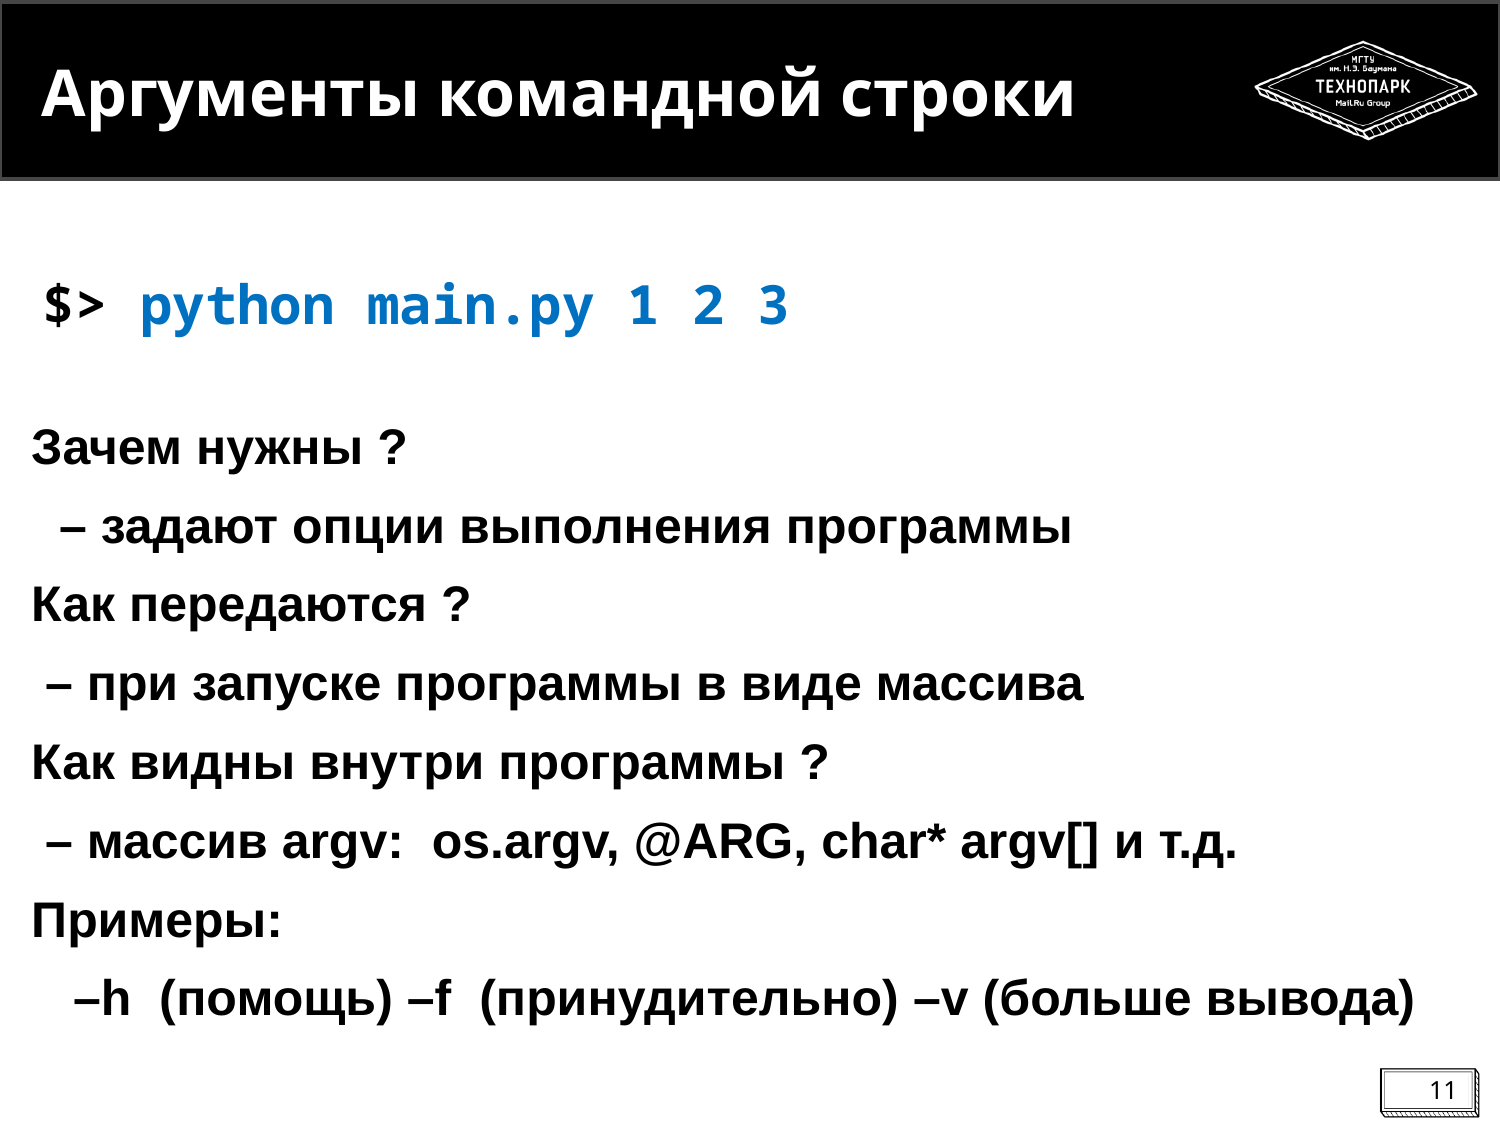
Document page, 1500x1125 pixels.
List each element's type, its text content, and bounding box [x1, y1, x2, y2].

slide_number 11 [1130, 1069, 1473, 1114]
title Аргументы командной строки [26, 15, 1250, 166]
text_box Зачем нужны ? – задают опции выполнения программы Как передаются ? – при запуске программы в виде массива Как видны внутри программы ? – массив argv: os.argv, @ARG, char* argv[] и т.д. Примеры: –h (помощь) –f (принудительно) –v (больше вывода) [16, 406, 1500, 1052]
list $> python main.py 1 2 3 [27, 262, 1475, 369]
picture [1366, 1060, 1495, 1125]
picture [1250, 19, 1492, 162]
